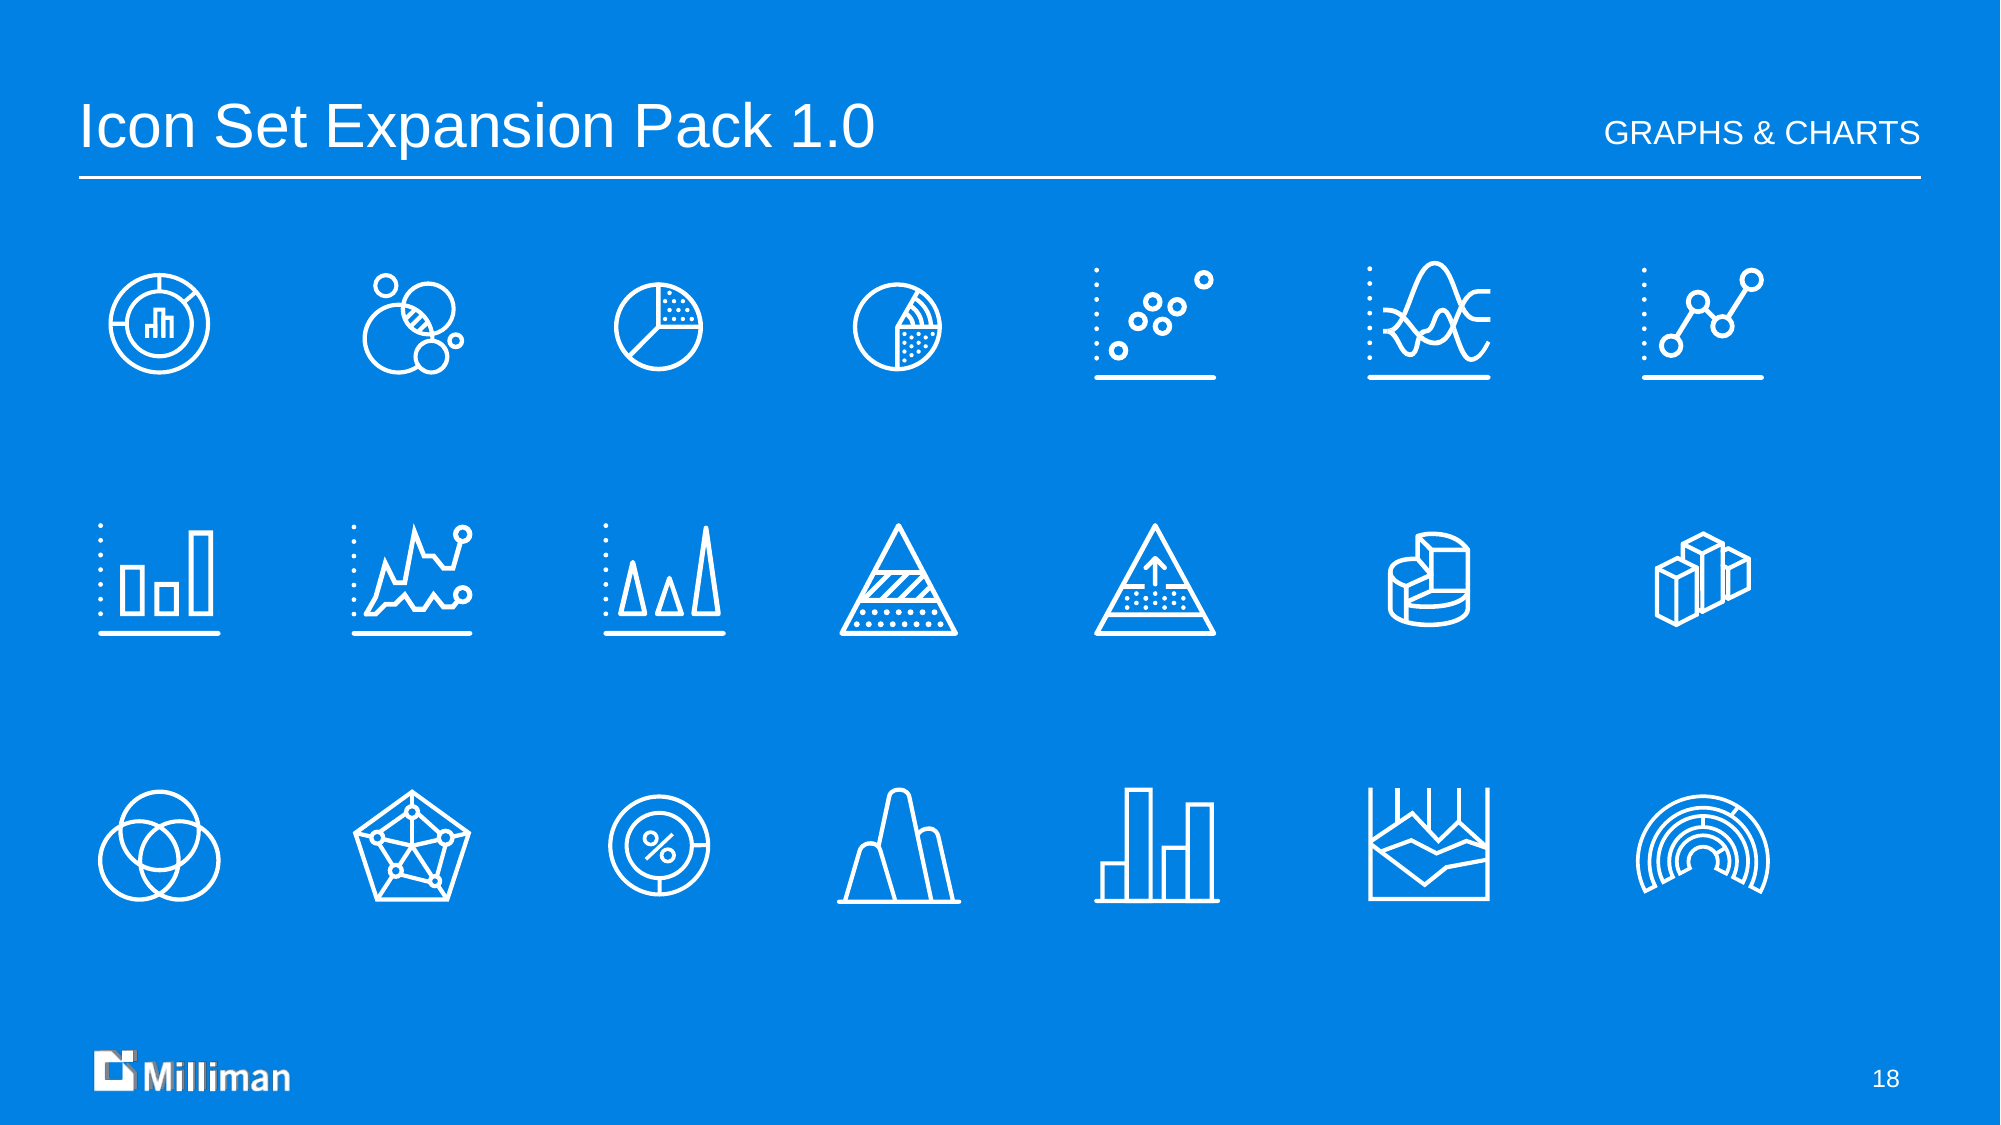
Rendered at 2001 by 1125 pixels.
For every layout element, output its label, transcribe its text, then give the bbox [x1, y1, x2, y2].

picture [362, 272, 465, 375]
picture [1368, 787, 1490, 902]
picture [1094, 523, 1217, 636]
picture [352, 789, 472, 902]
picture [603, 523, 726, 636]
picture [98, 523, 221, 636]
picture [1387, 531, 1471, 628]
slide_number 18 [1812, 1054, 1900, 1093]
picture [1641, 267, 1764, 380]
picture [608, 794, 711, 897]
picture [97, 789, 221, 902]
picture [839, 523, 959, 636]
picture [66, 1022, 315, 1118]
picture [351, 523, 473, 636]
picture [1635, 794, 1770, 895]
picture [1367, 260, 1491, 380]
picture [1654, 531, 1751, 628]
title Icon Set Expansion Pack 1.0 [78, 85, 967, 154]
picture [613, 282, 703, 372]
picture [1094, 787, 1221, 903]
picture [836, 787, 962, 904]
picture [1094, 267, 1217, 380]
text_box GRAPHS & CHARTS [1448, 115, 1922, 154]
picture [852, 282, 942, 372]
picture [108, 272, 211, 375]
